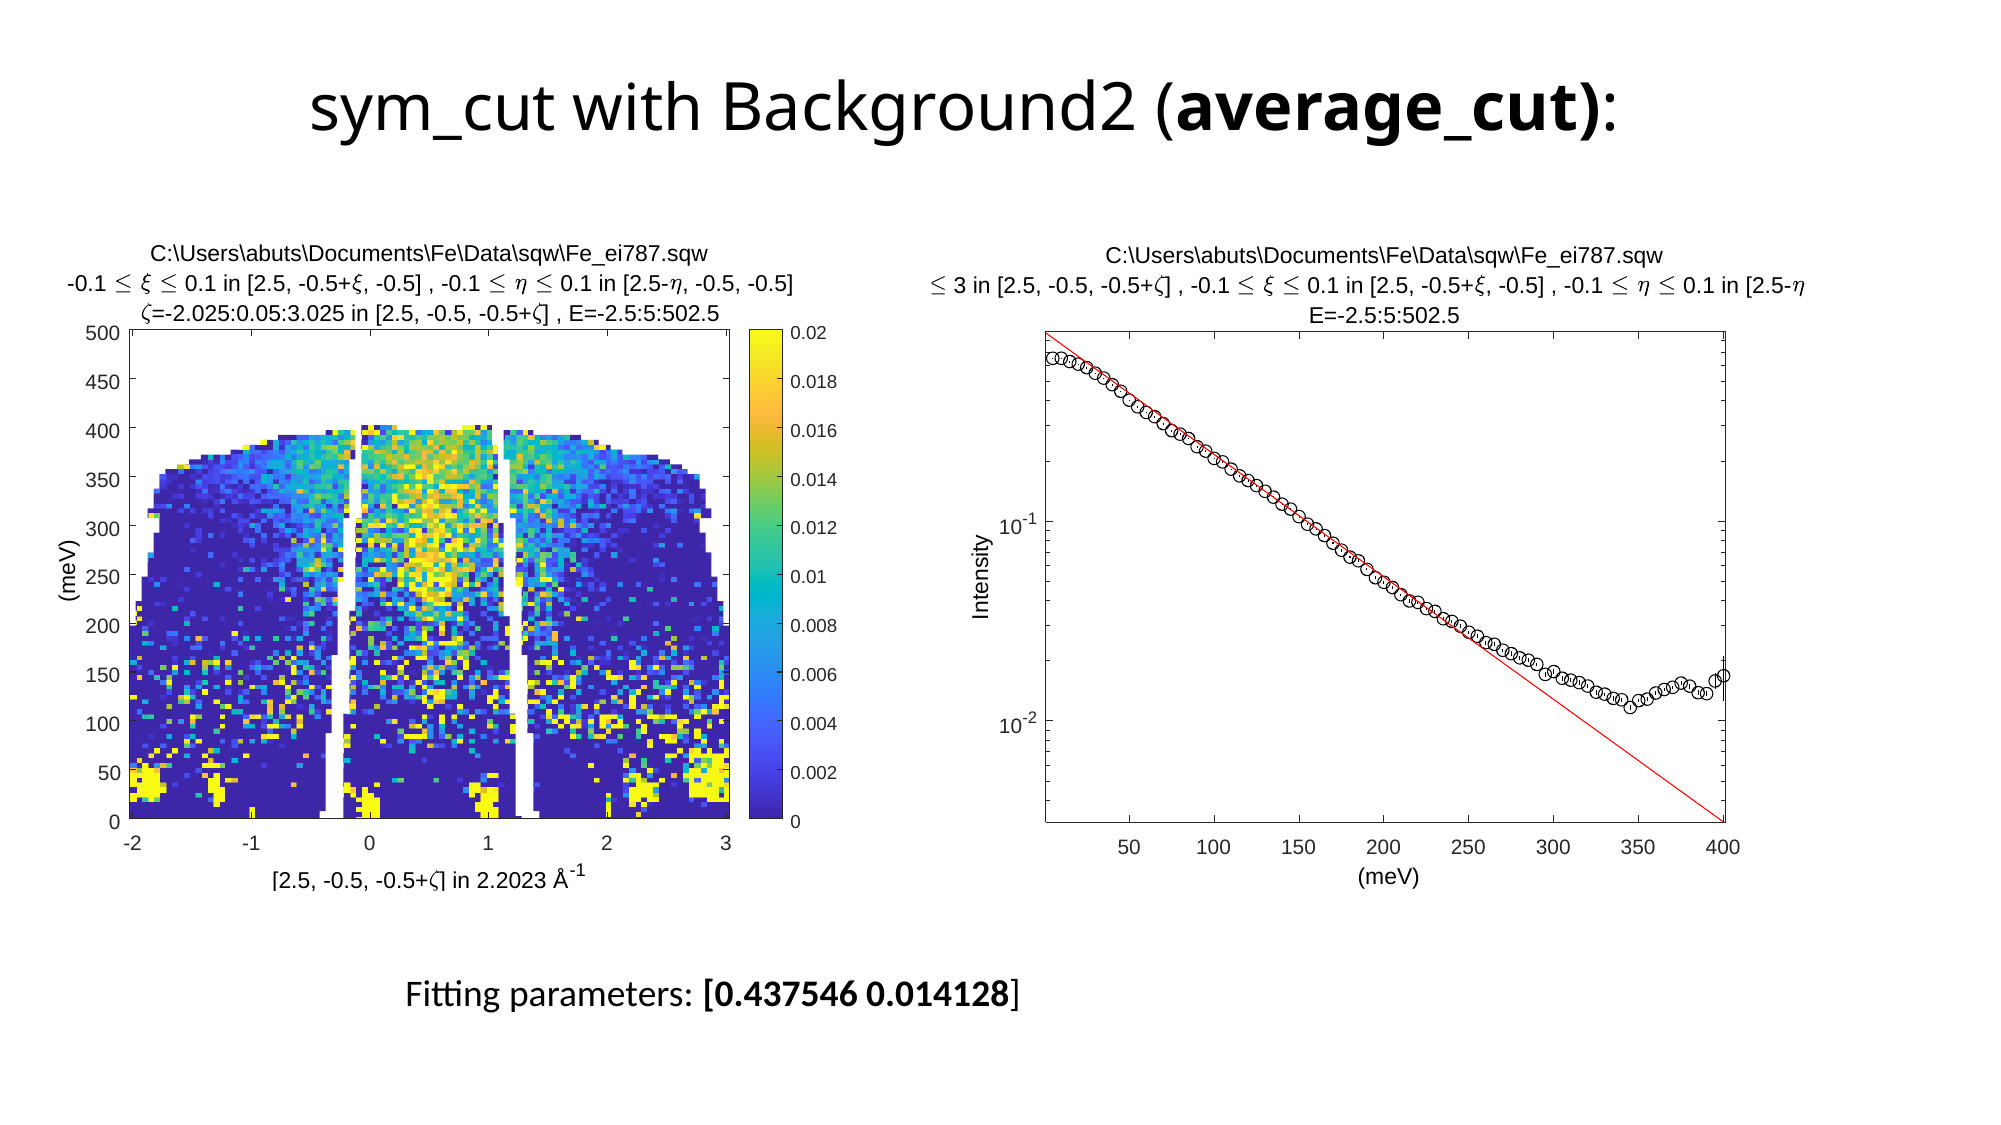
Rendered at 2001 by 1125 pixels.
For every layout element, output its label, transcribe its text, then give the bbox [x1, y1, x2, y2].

text_box Fitting parameters: [0.437546 0.014128] [390, 961, 1086, 1021]
picture [29, 234, 905, 891]
picture [931, 236, 1807, 893]
title sym_cut with Background2 (average_cut): [294, 0, 1839, 218]
